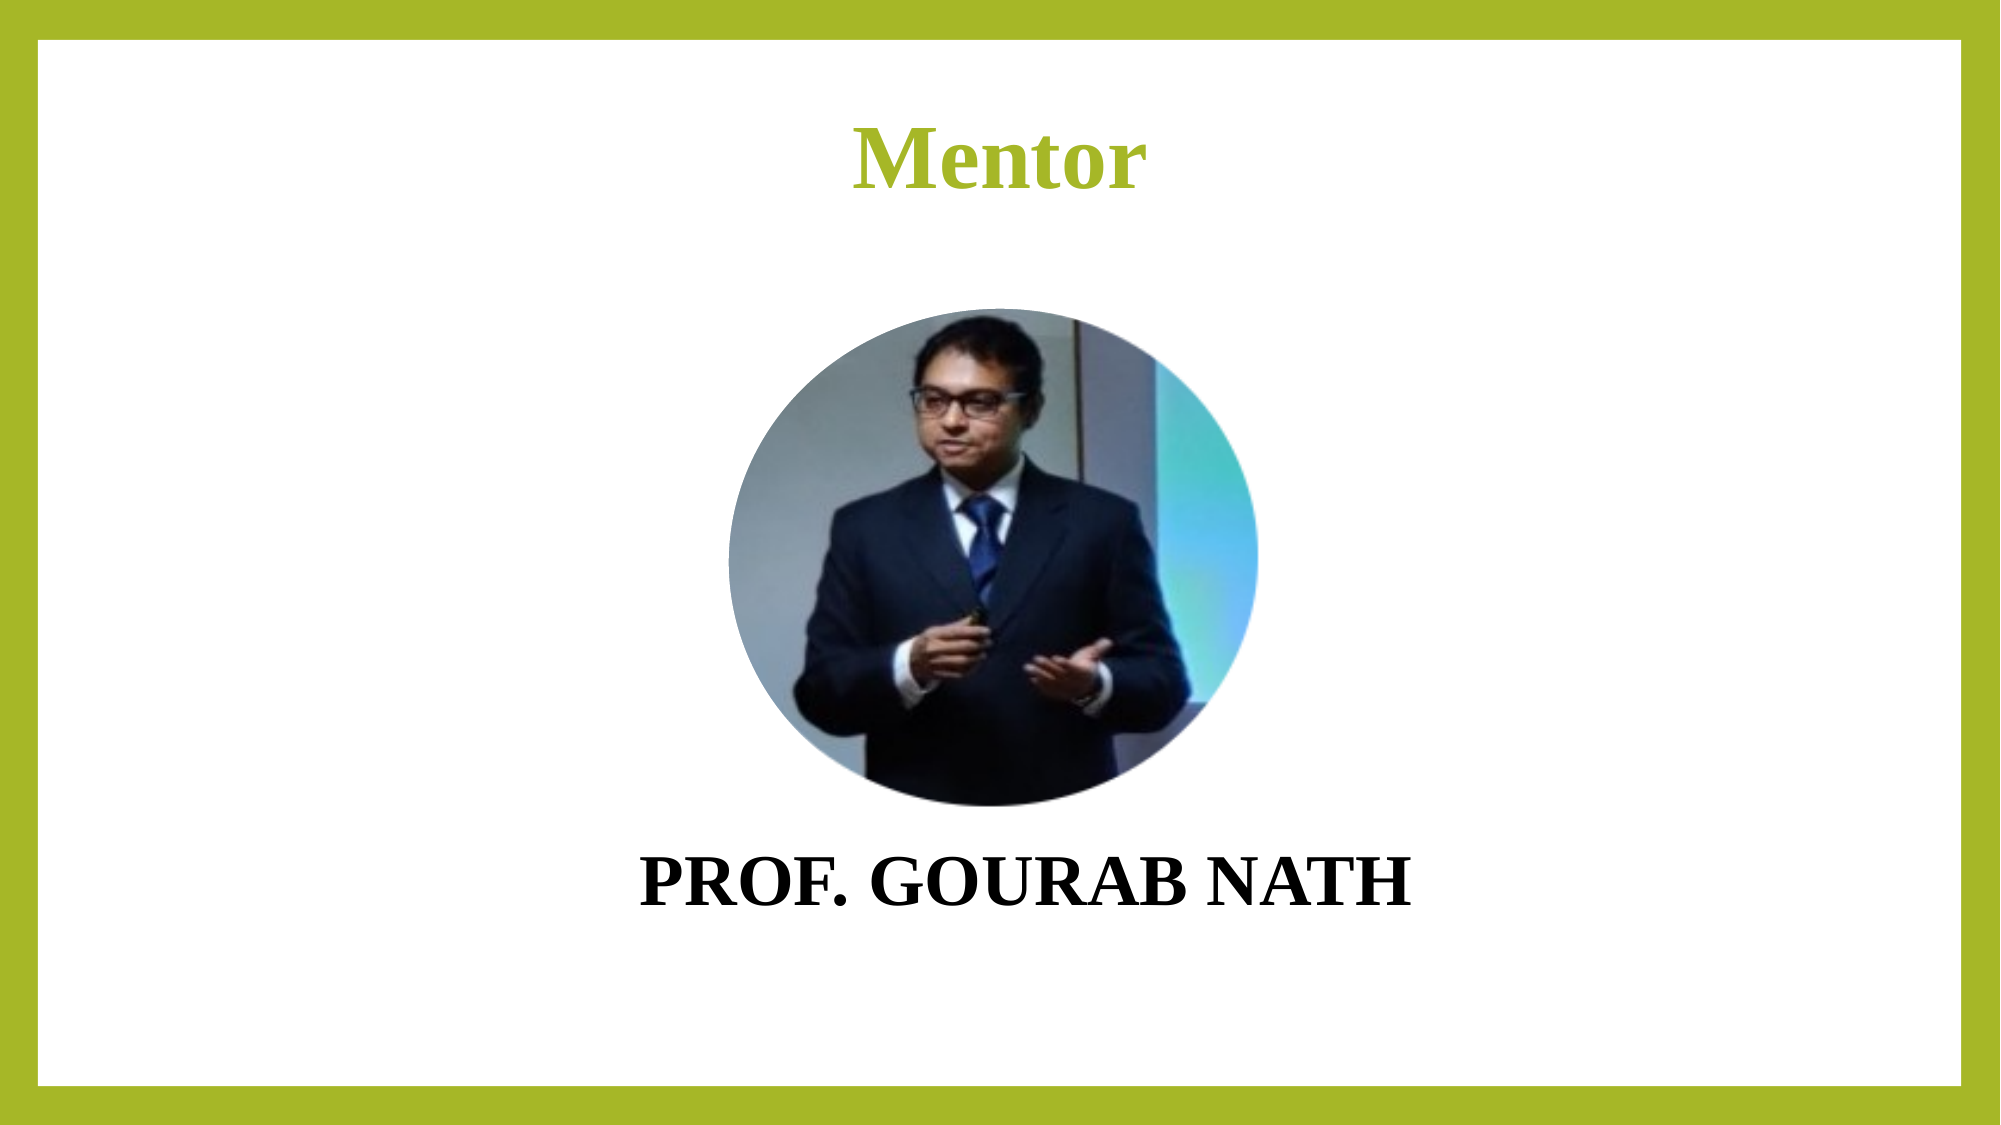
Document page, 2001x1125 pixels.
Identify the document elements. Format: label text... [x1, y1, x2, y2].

title Mentor [153, 47, 1849, 270]
text_box PROF. GOURAB NATH [610, 834, 1442, 951]
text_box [726, 306, 1274, 819]
